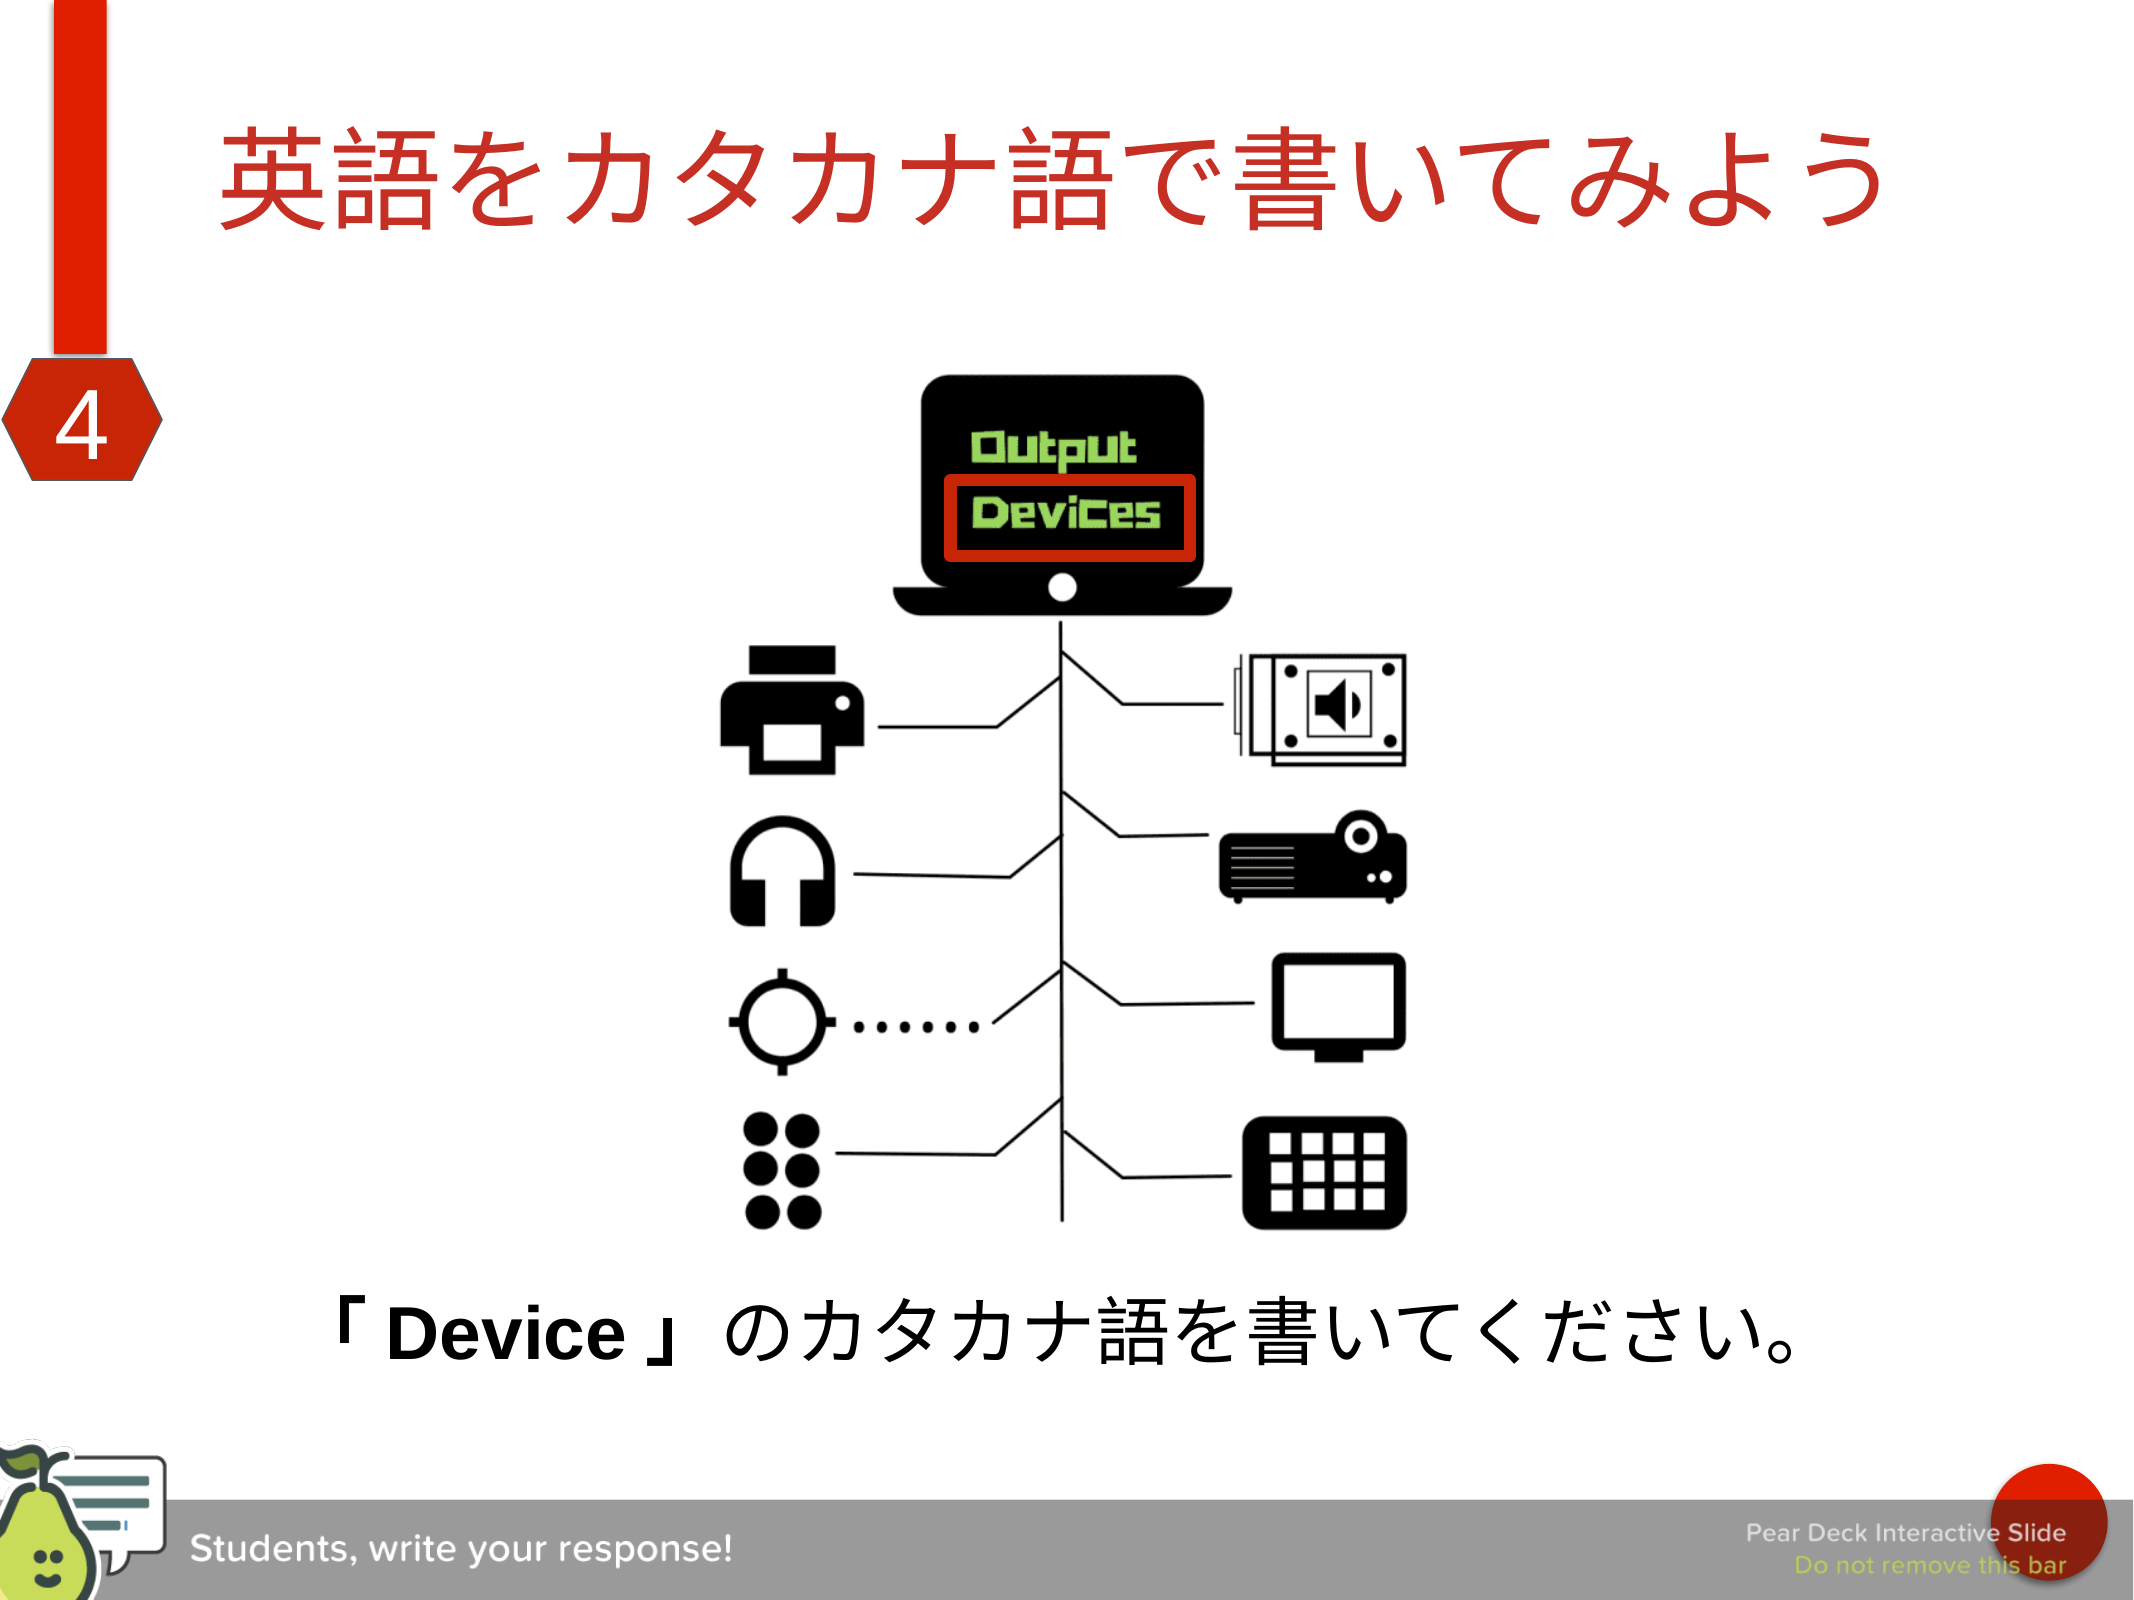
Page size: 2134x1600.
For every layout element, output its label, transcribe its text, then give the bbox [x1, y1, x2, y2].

title 英語をカタカナ語で書いてみよう [208, 11, 1927, 343]
text_box 4 [2, 358, 163, 481]
text_box 「Device」のカタカナ語を書いてください。 [122, 1269, 2011, 1390]
picture [682, 374, 1454, 1245]
picture [0, 1433, 2134, 1600]
